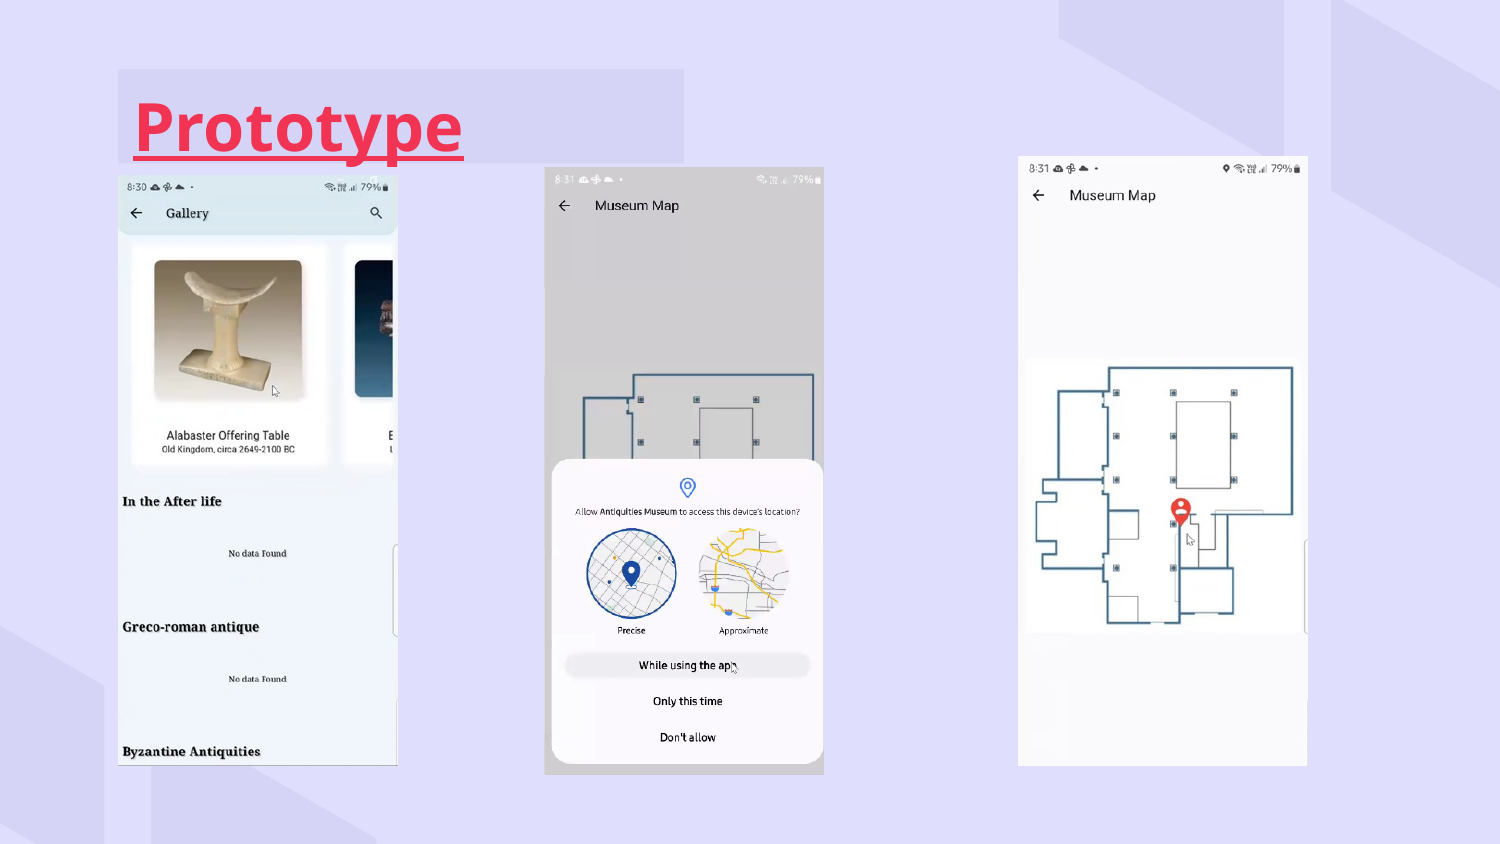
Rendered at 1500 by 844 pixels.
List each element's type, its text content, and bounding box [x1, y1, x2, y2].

picture [117, 174, 398, 766]
title Prototype [118, 69, 684, 164]
picture [543, 166, 824, 775]
picture [1018, 156, 1308, 766]
